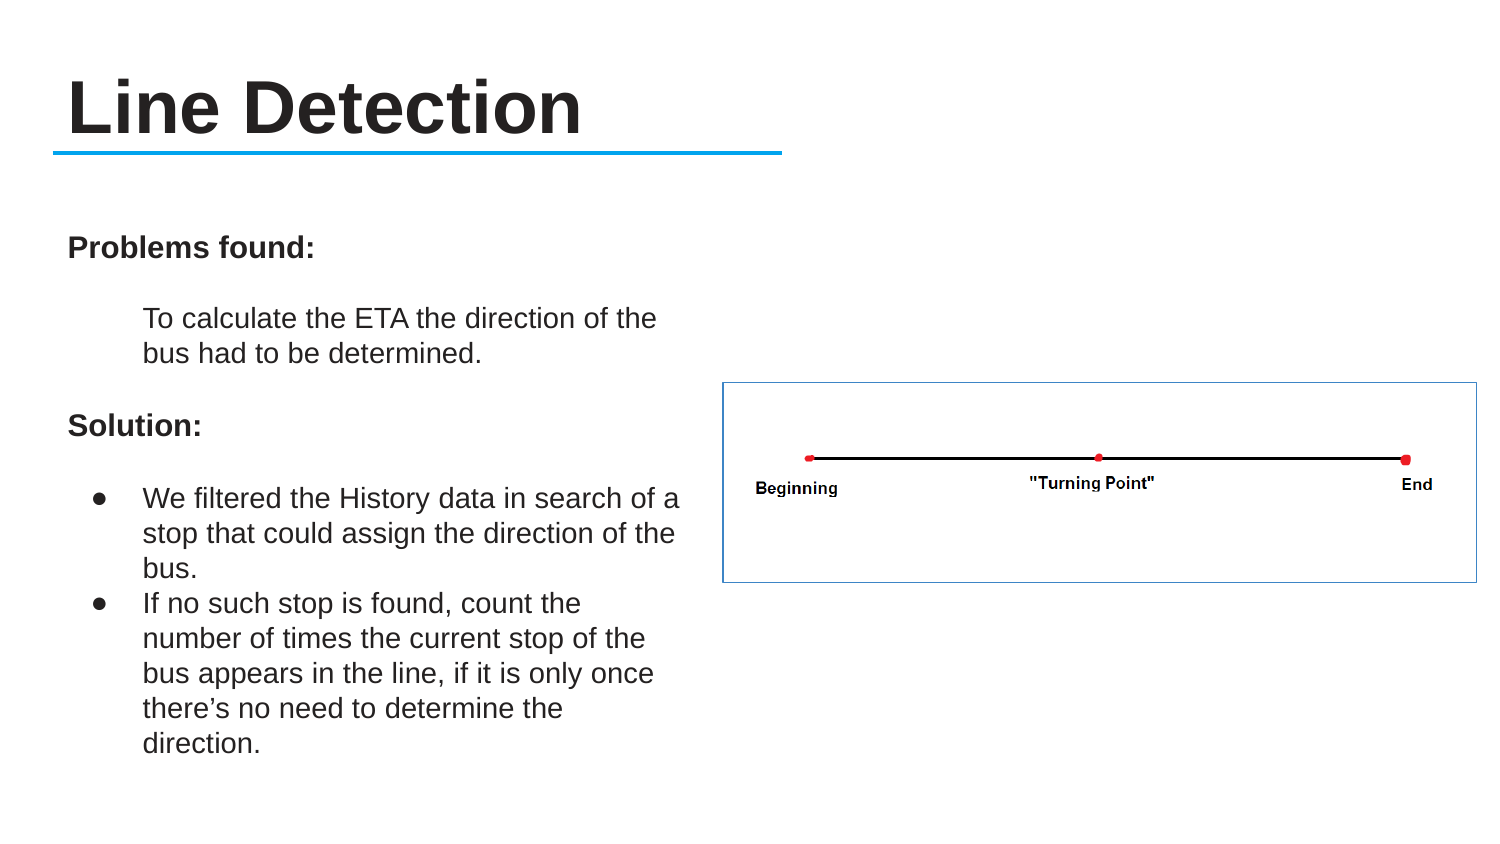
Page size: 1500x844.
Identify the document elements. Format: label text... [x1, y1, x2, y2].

subtitle Problems found: To calculate the ETA the direction of the bus had to be determined. Solution: We filtered the History data in search of a stop that could assign the direction of the bus. If no such stop is found, count the number of times the current stop of the bus appears in the line, if it is only once there’s no need to determine the direction. [52, 212, 705, 772]
title Line Detection [52, 63, 632, 151]
title Line Detection [52, 160, 632, 164]
picture [723, 382, 1476, 583]
